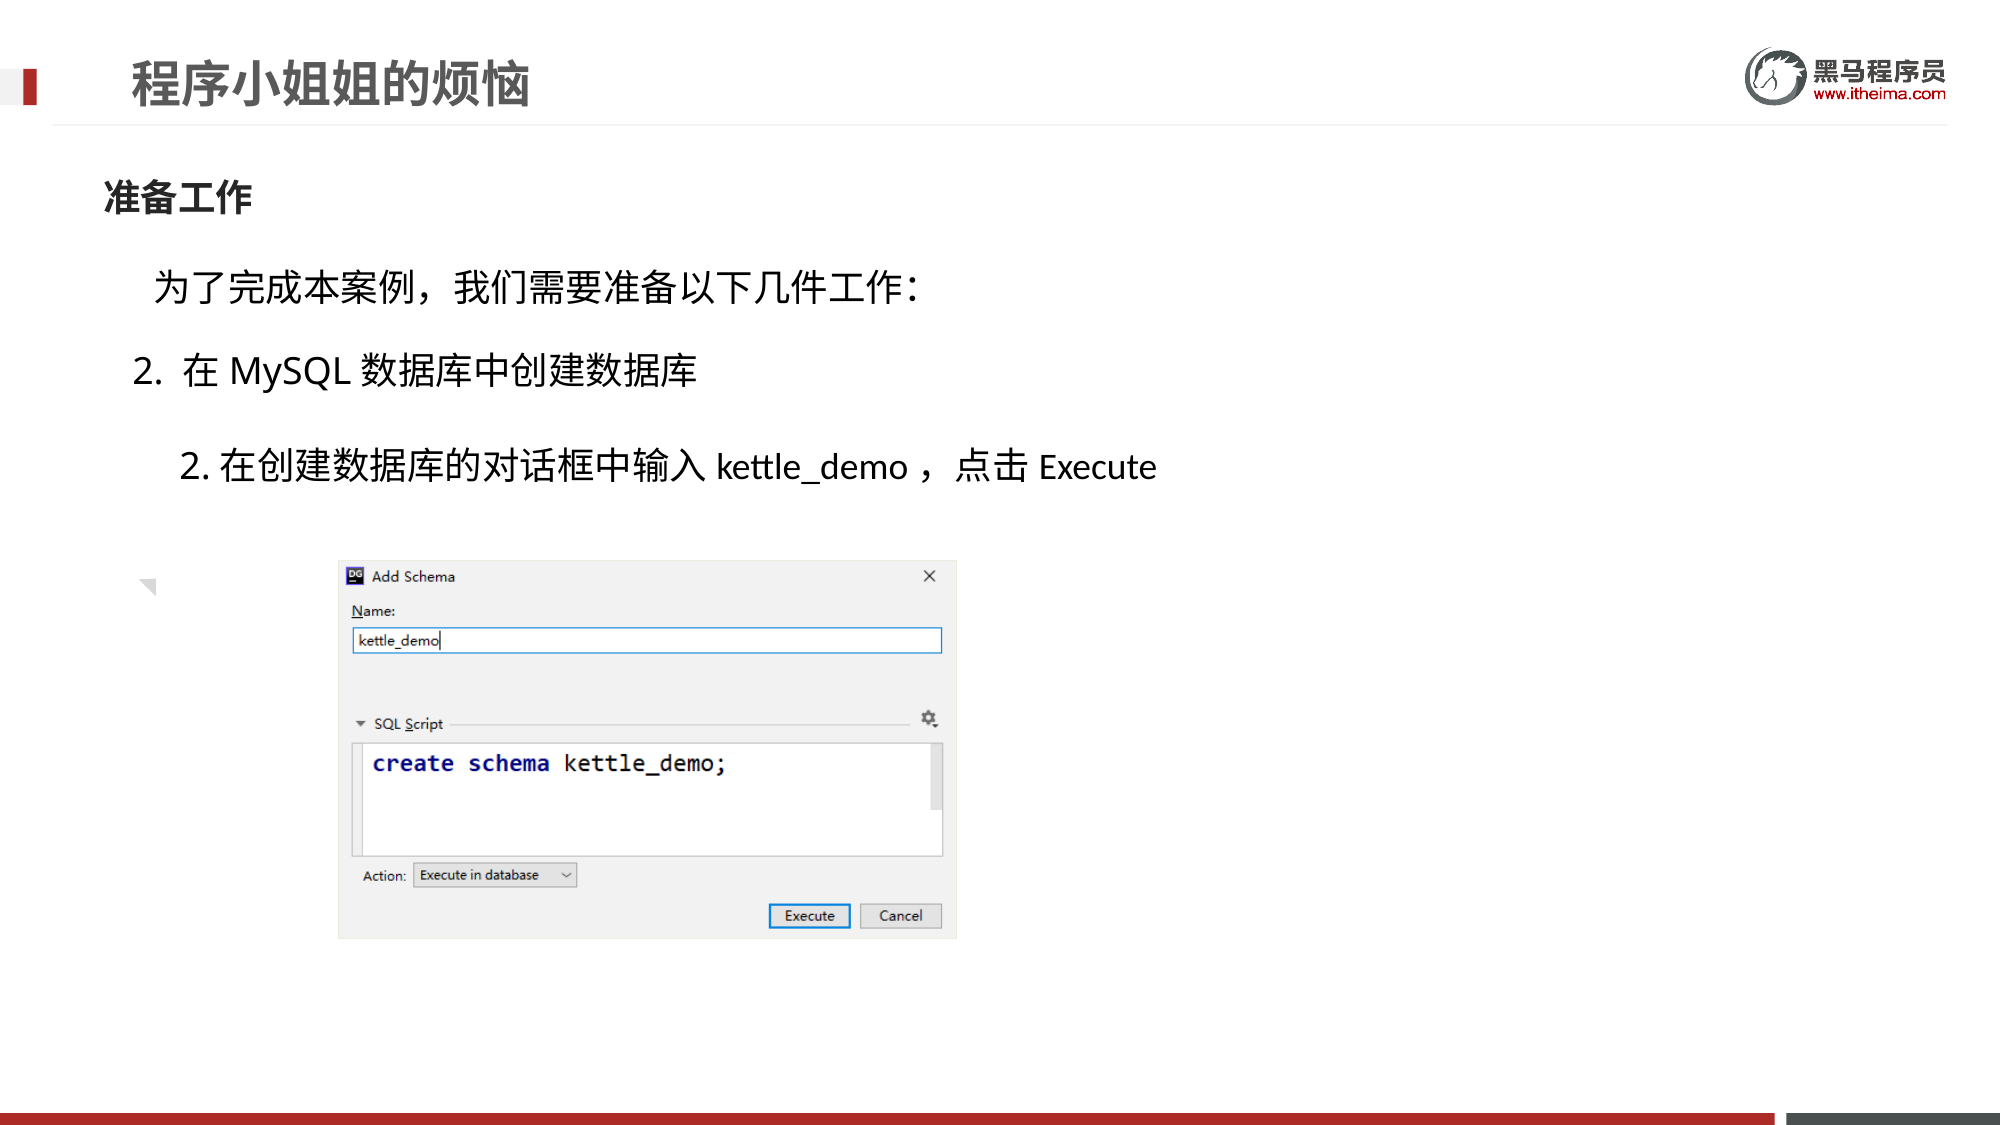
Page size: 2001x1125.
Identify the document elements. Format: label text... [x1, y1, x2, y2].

text_box 为了完成本案例，我们需要准备以下几件工作： [138, 256, 1776, 316]
list 准备工作 [88, 153, 1852, 239]
picture [1744, 46, 1946, 106]
picture [338, 560, 958, 940]
text_box 2. 在MySQL数据库中创建数据库 [0, 339, 893, 400]
title 程序小姐姐的烦恼 [116, 40, 1556, 125]
text_box 2.在创建数据库的对话框中输入kettle_demo，点击Execute [164, 434, 1862, 495]
text_box [136, 576, 159, 598]
